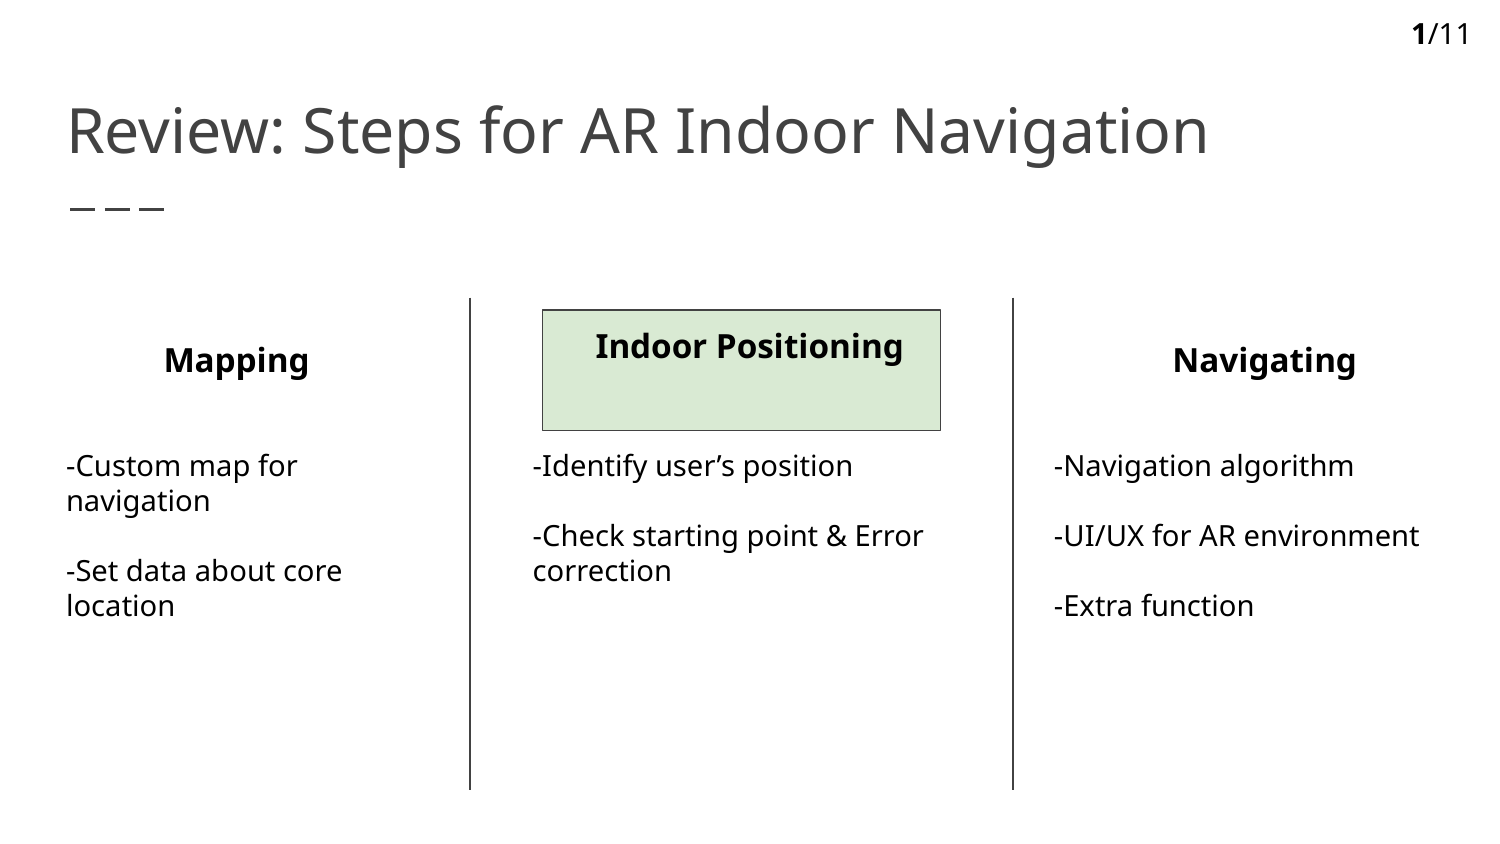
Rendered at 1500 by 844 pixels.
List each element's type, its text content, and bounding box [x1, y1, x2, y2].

text_box Mapping [134, 324, 339, 395]
text_box Navigating [1144, 324, 1386, 395]
text_box Indoor Positioning [560, 310, 940, 381]
text_box -Navigation algorithm -UI/UX for AR environment -Extra function [1038, 432, 1453, 637]
text_box -Identify user’s position -Check starting point & Error correction [517, 432, 992, 603]
text_box [542, 310, 941, 431]
title Review: Steps for AR Indoor Navigation [51, 61, 1449, 182]
text_box 1/11 [1396, 0, 1500, 65]
text_box -Custom map for navigation -Set data about core location [51, 432, 423, 672]
